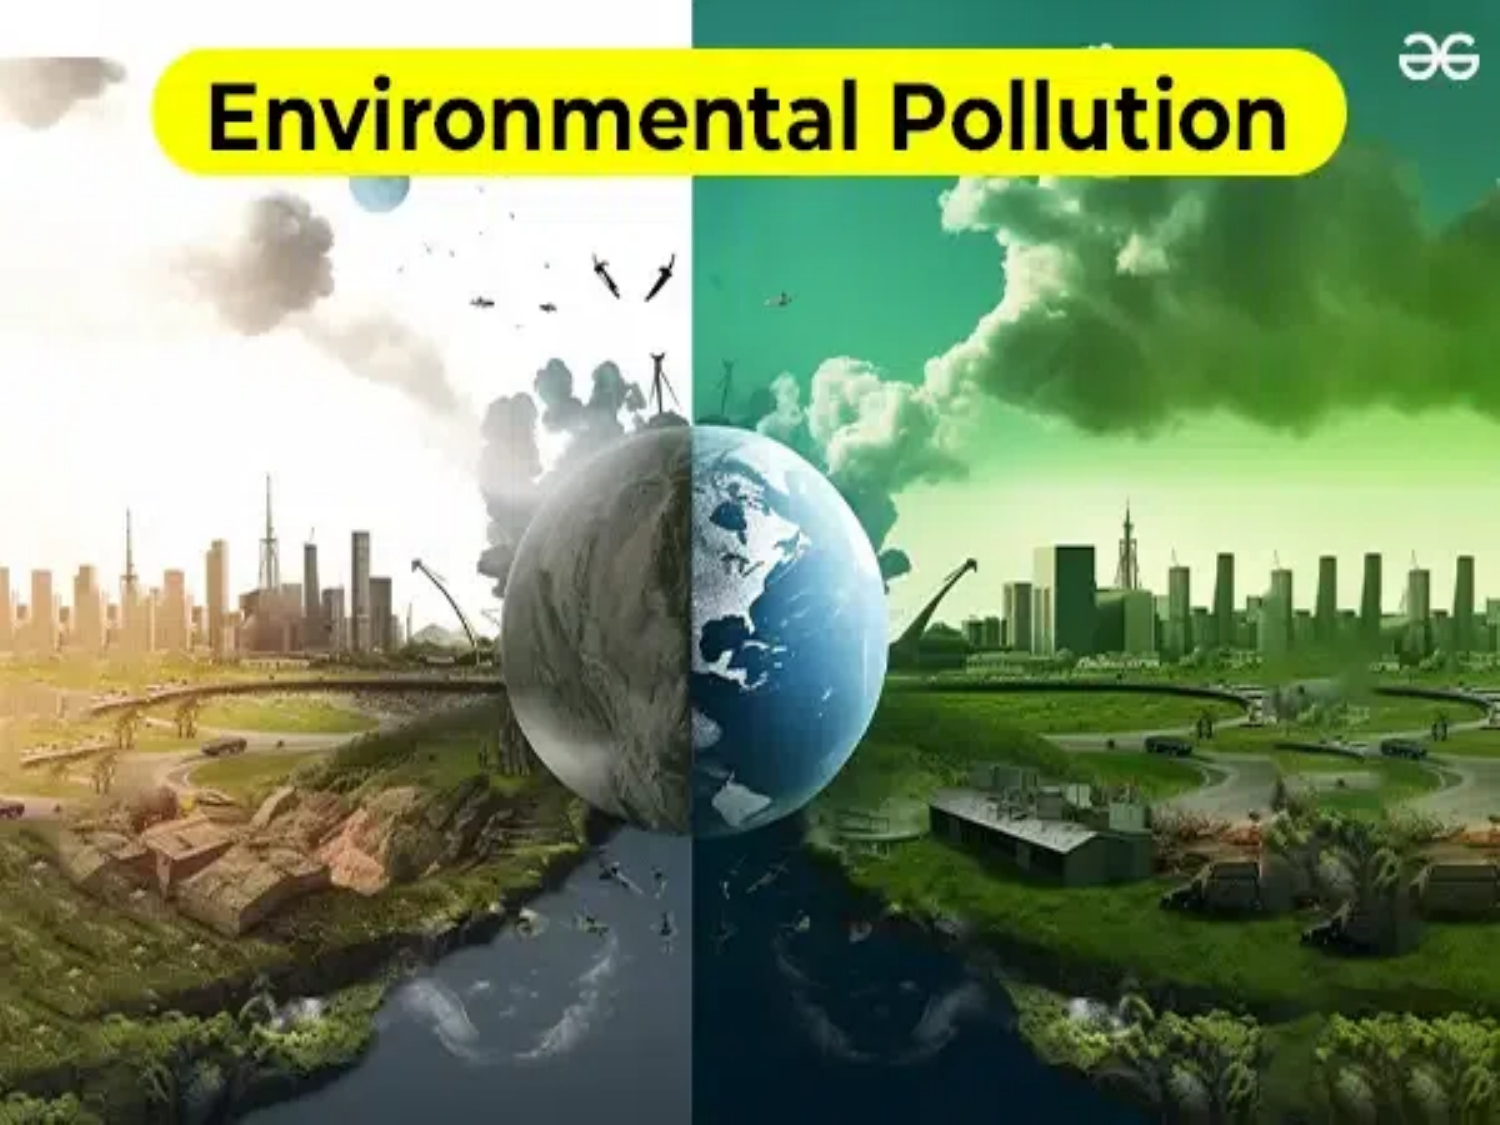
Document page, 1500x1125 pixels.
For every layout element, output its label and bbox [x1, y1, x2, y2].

list [0, 0, 1500, 1125]
